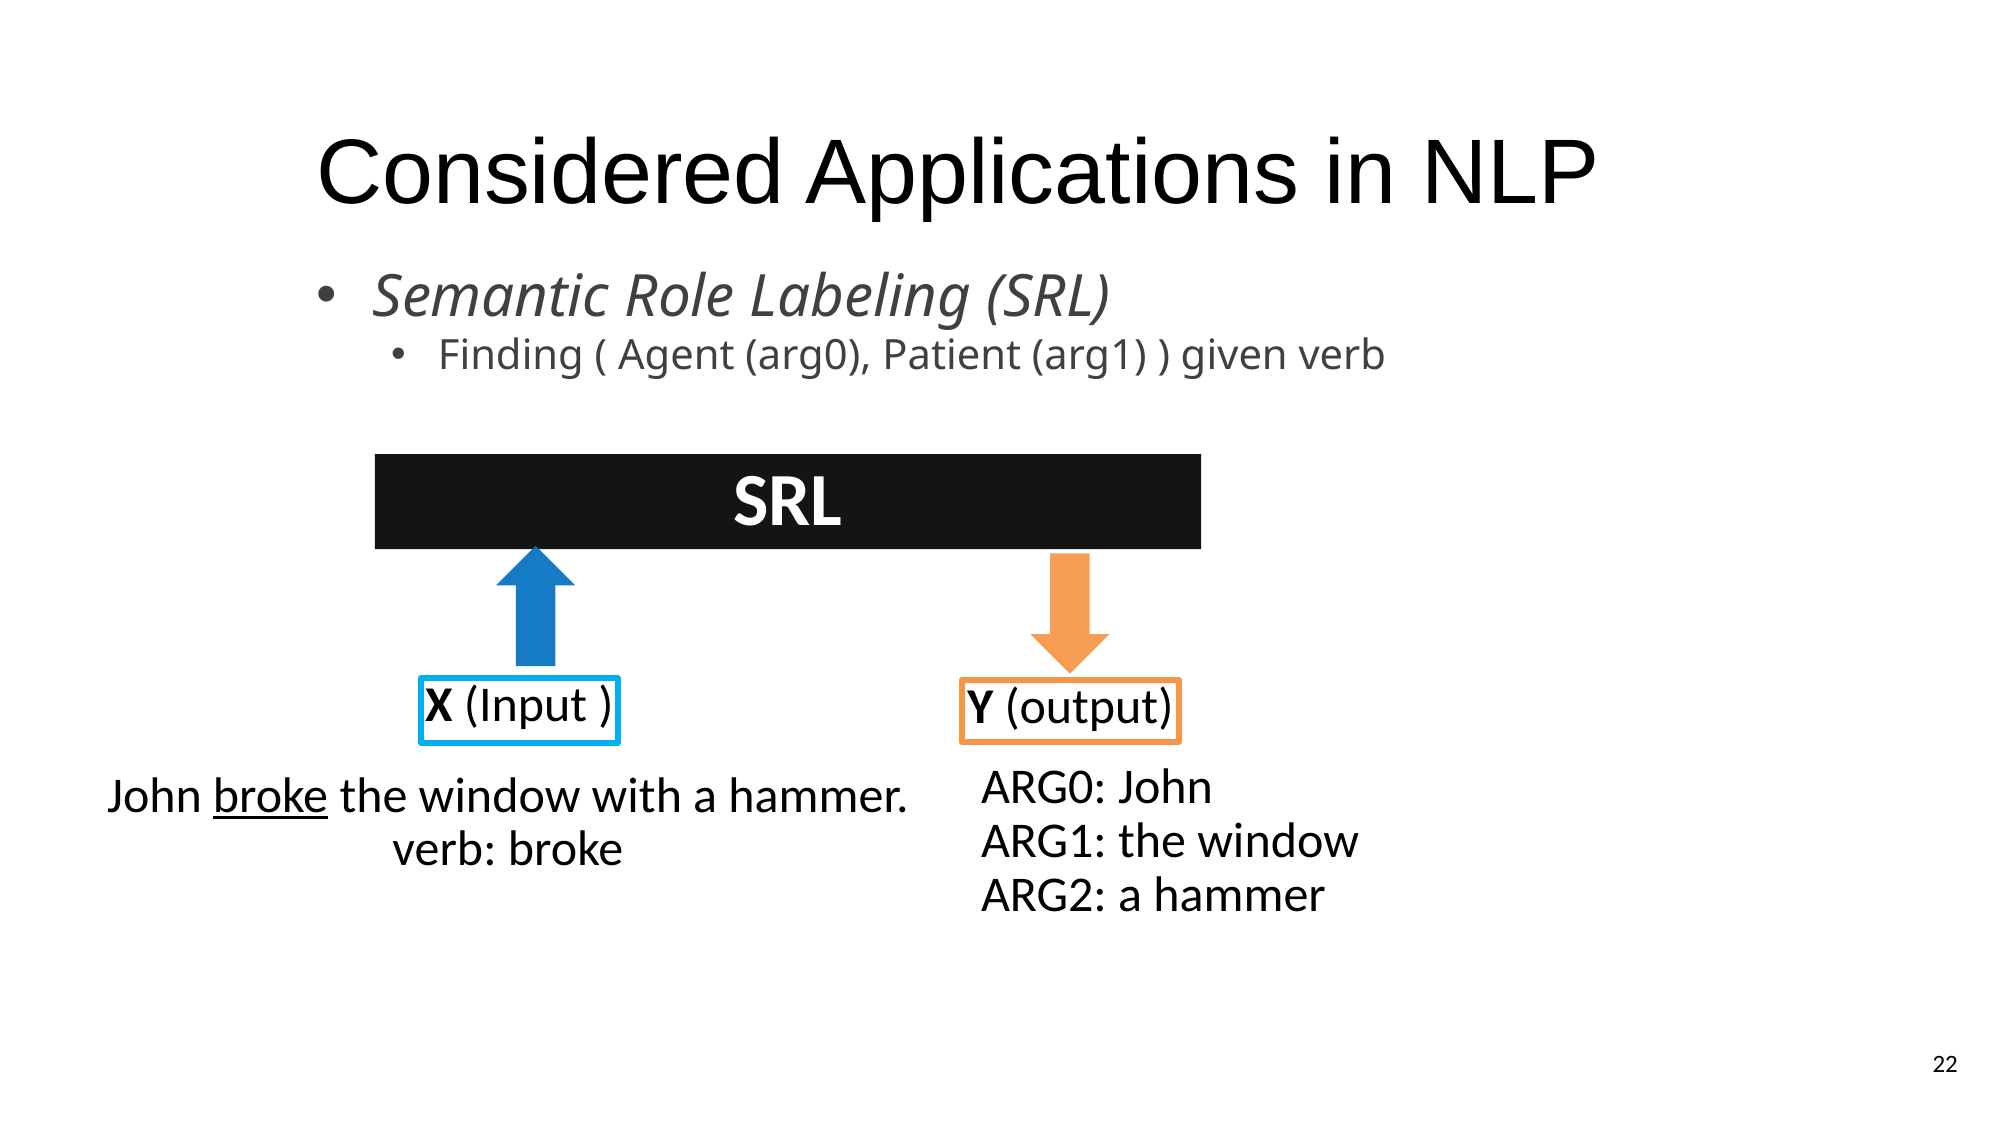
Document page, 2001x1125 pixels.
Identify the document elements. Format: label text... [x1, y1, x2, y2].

slide_number 21 [1853, 1019, 1974, 1106]
list Semantic Role Labeling (SRL) Finding ( Agent (arg0), Patient (arg1) ) given verb [301, 243, 1699, 991]
text_box John broke the window with a hammer. verb: broke [340, 762, 676, 874]
title Considered Applications in NLP [301, 97, 1750, 223]
text_box ARG0: John ARG1: the window ARG2: a hammer [981, 760, 1316, 954]
